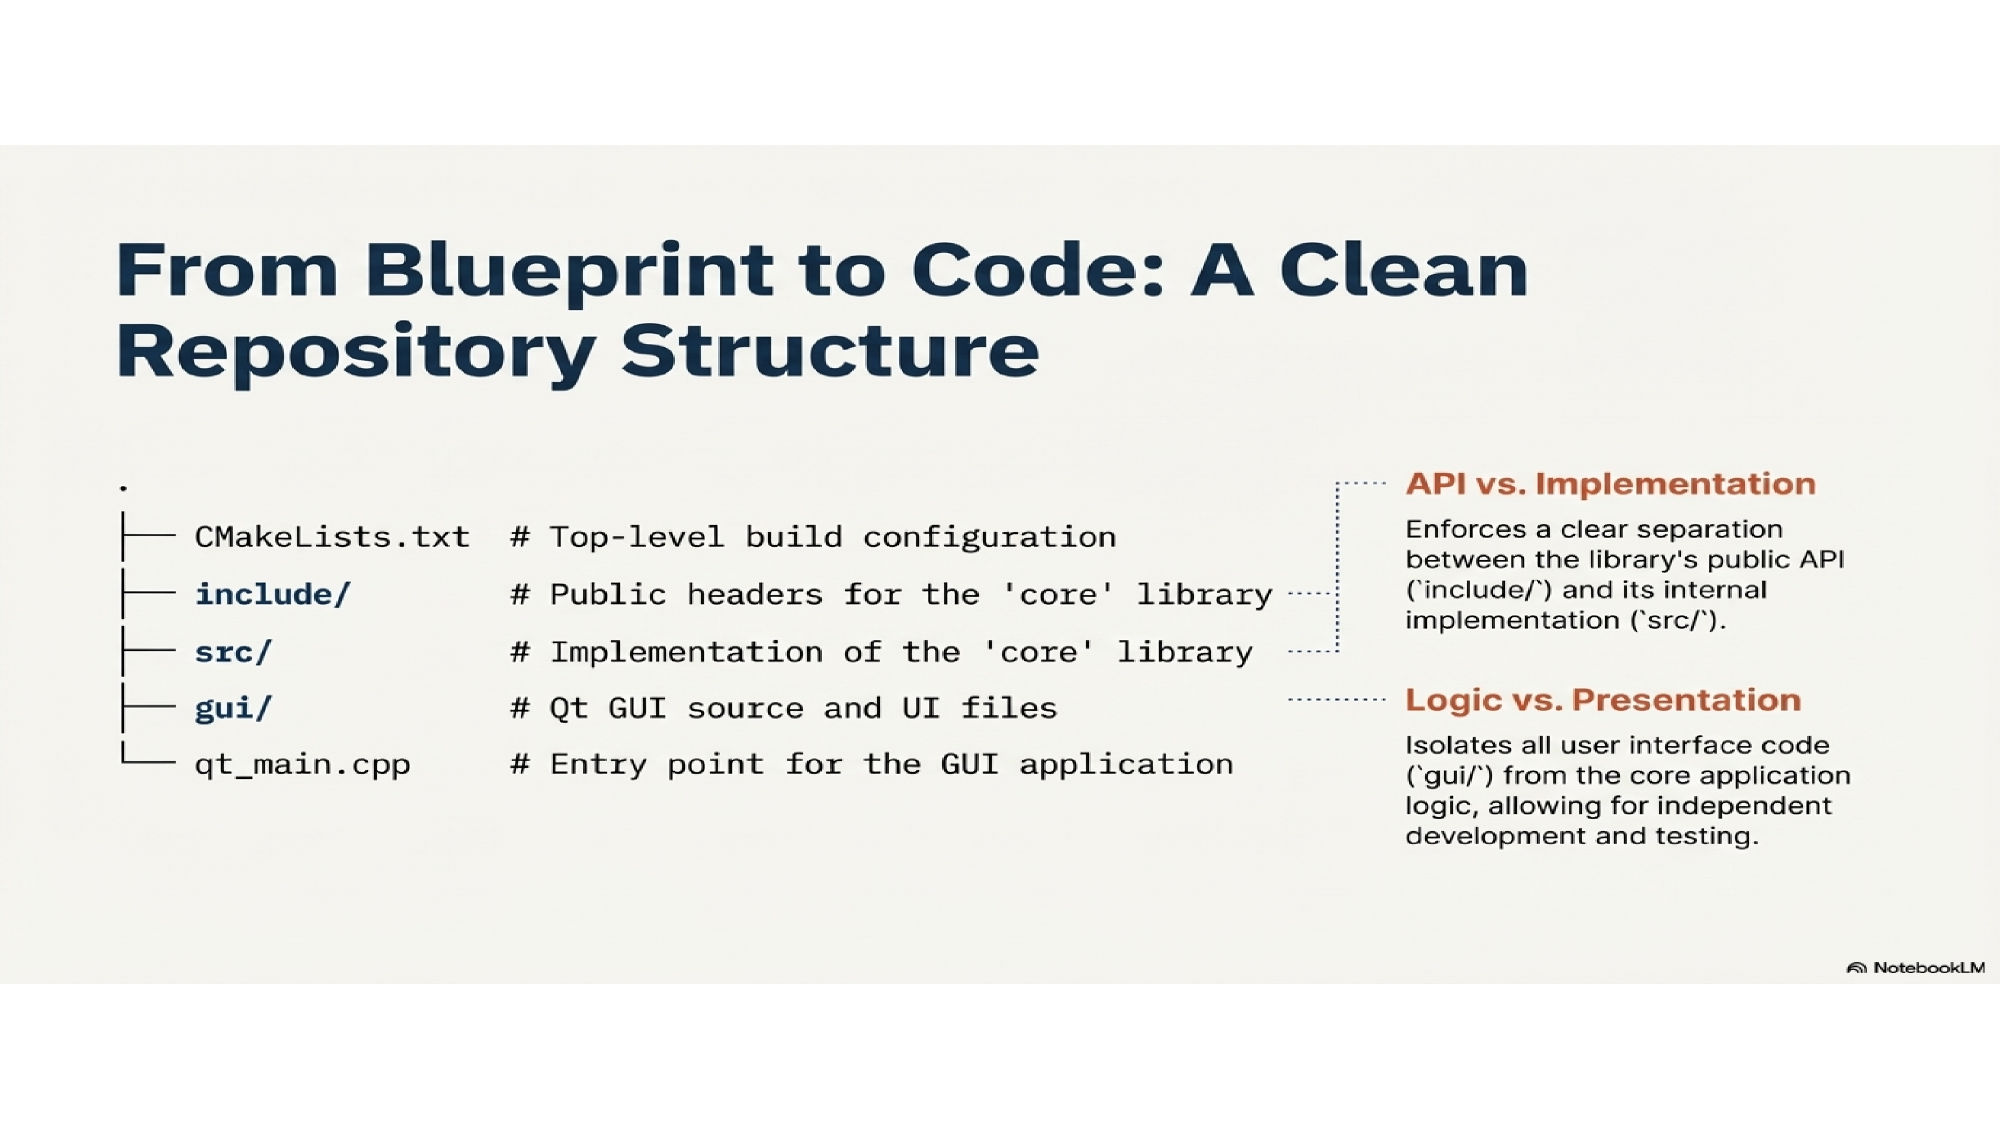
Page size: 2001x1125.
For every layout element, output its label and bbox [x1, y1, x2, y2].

picture [0, 145, 2000, 984]
